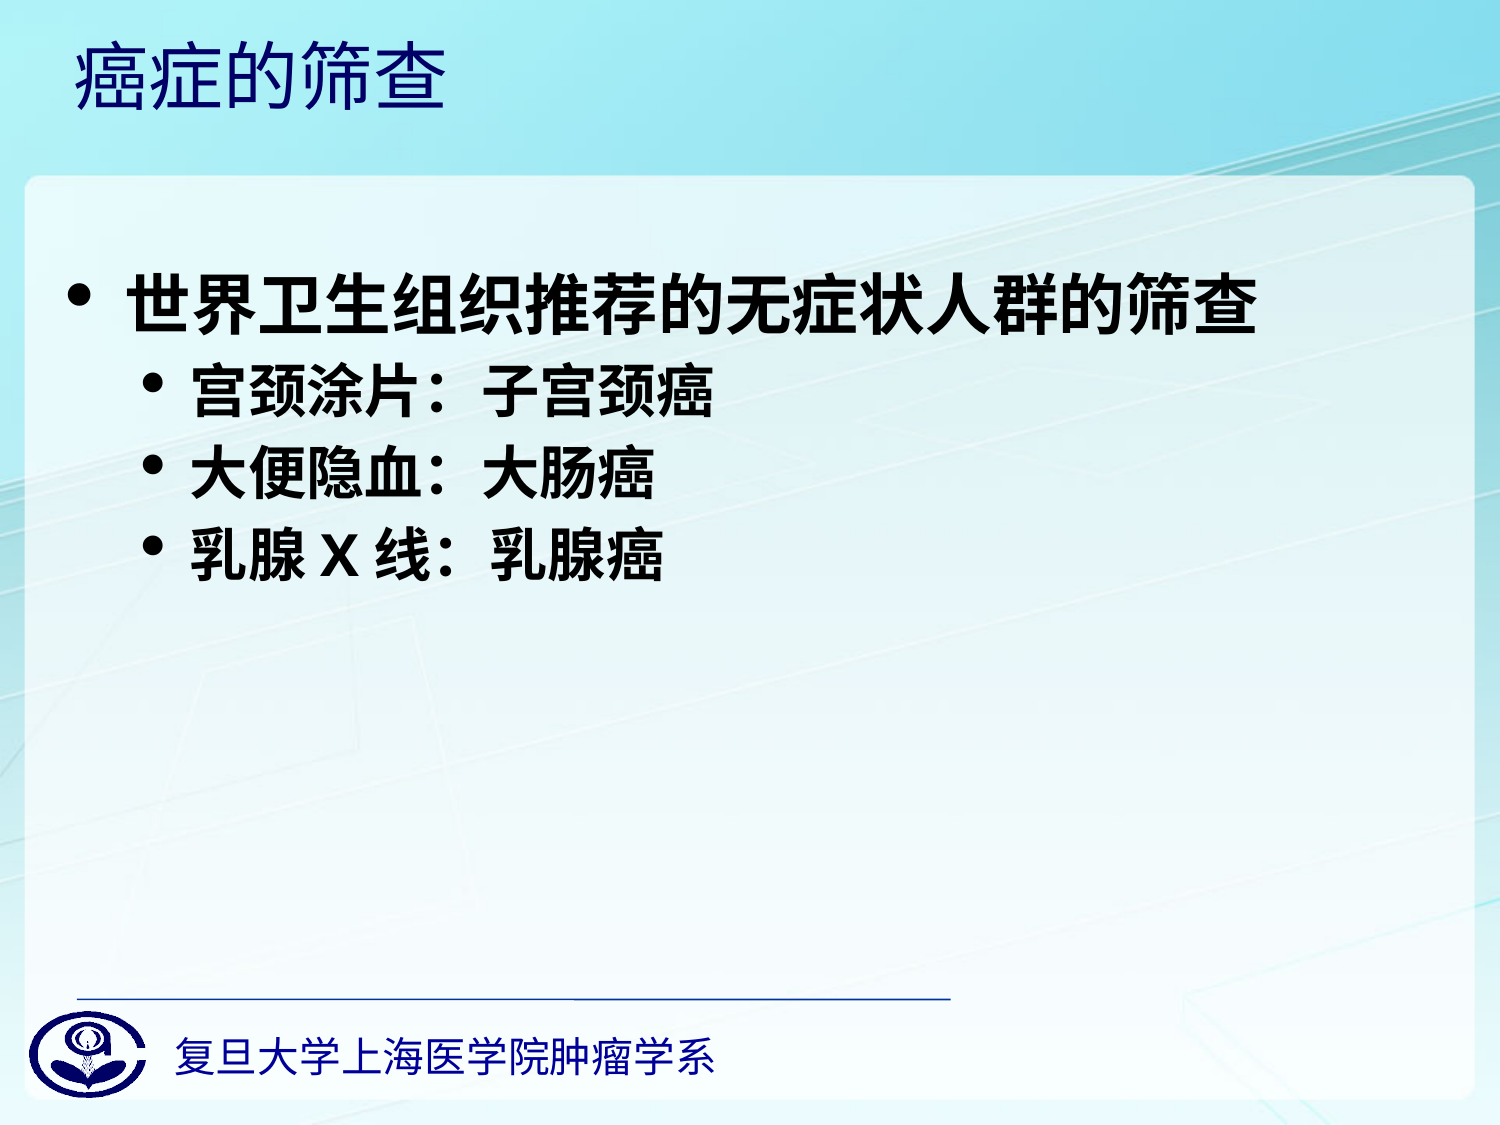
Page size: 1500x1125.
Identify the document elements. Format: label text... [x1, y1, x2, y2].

list 世界卫生组织推荐的无症状人群的筛查 宫颈涂片：子宫颈癌 大便隐血：大肠癌 乳腺X线：乳腺癌 [52, 255, 1460, 957]
title 癌症的筛查 [0, 0, 1500, 150]
picture [0, 150, 1500, 1125]
